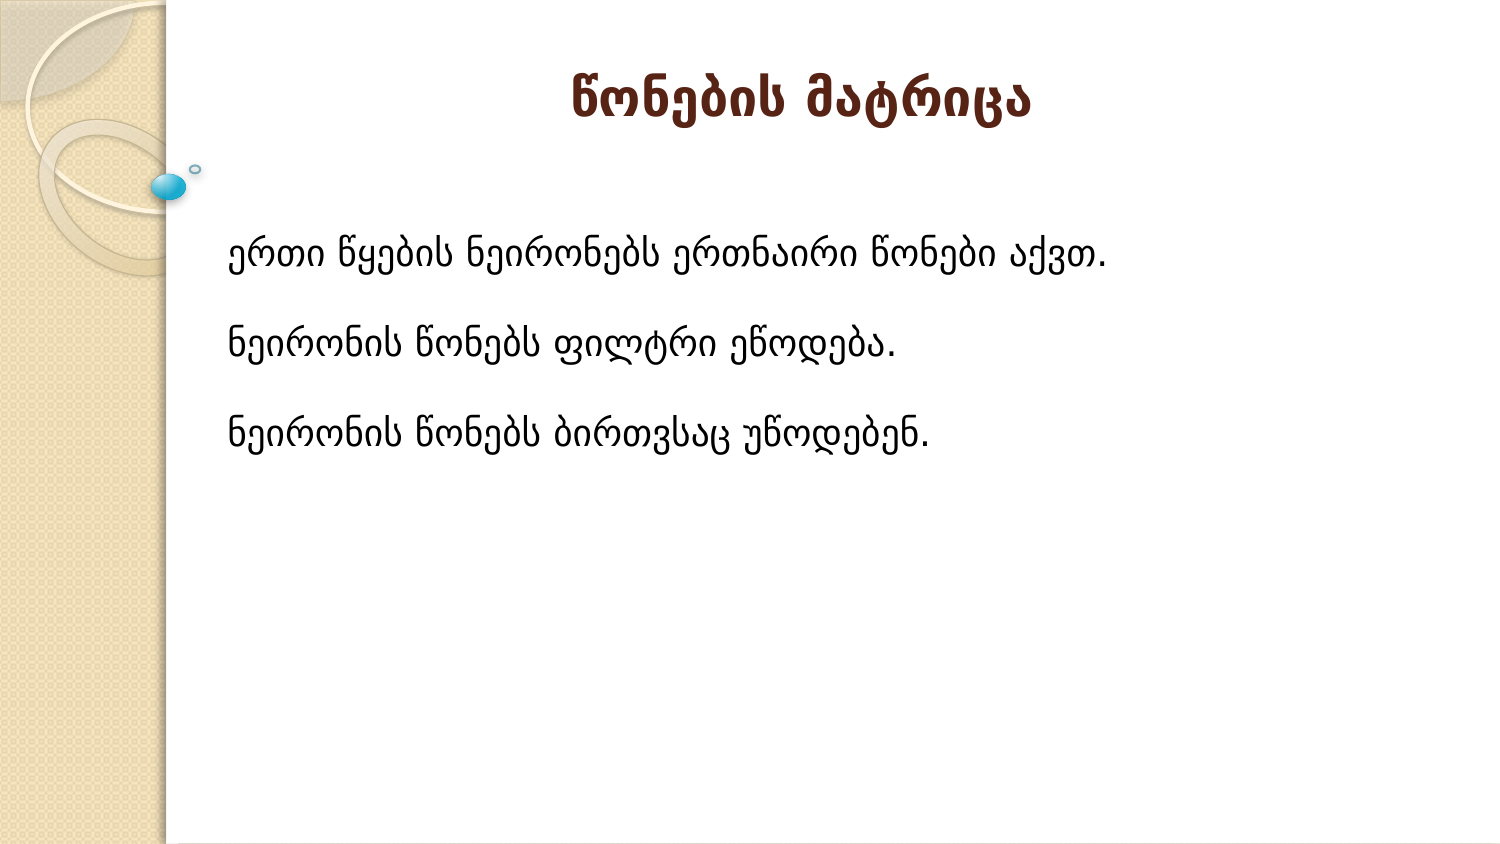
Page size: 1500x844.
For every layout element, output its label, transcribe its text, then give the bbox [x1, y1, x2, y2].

text_box ერთი წყების ნეირონებს ერთნაირი წონები აქვთ. ნეირონის წონებს ფილტრი ეწოდება. ნეირონის წონებს ბირთვსაც უწოდებენ. [212, 221, 1463, 462]
title წონების მატრიცა [194, 30, 1410, 135]
